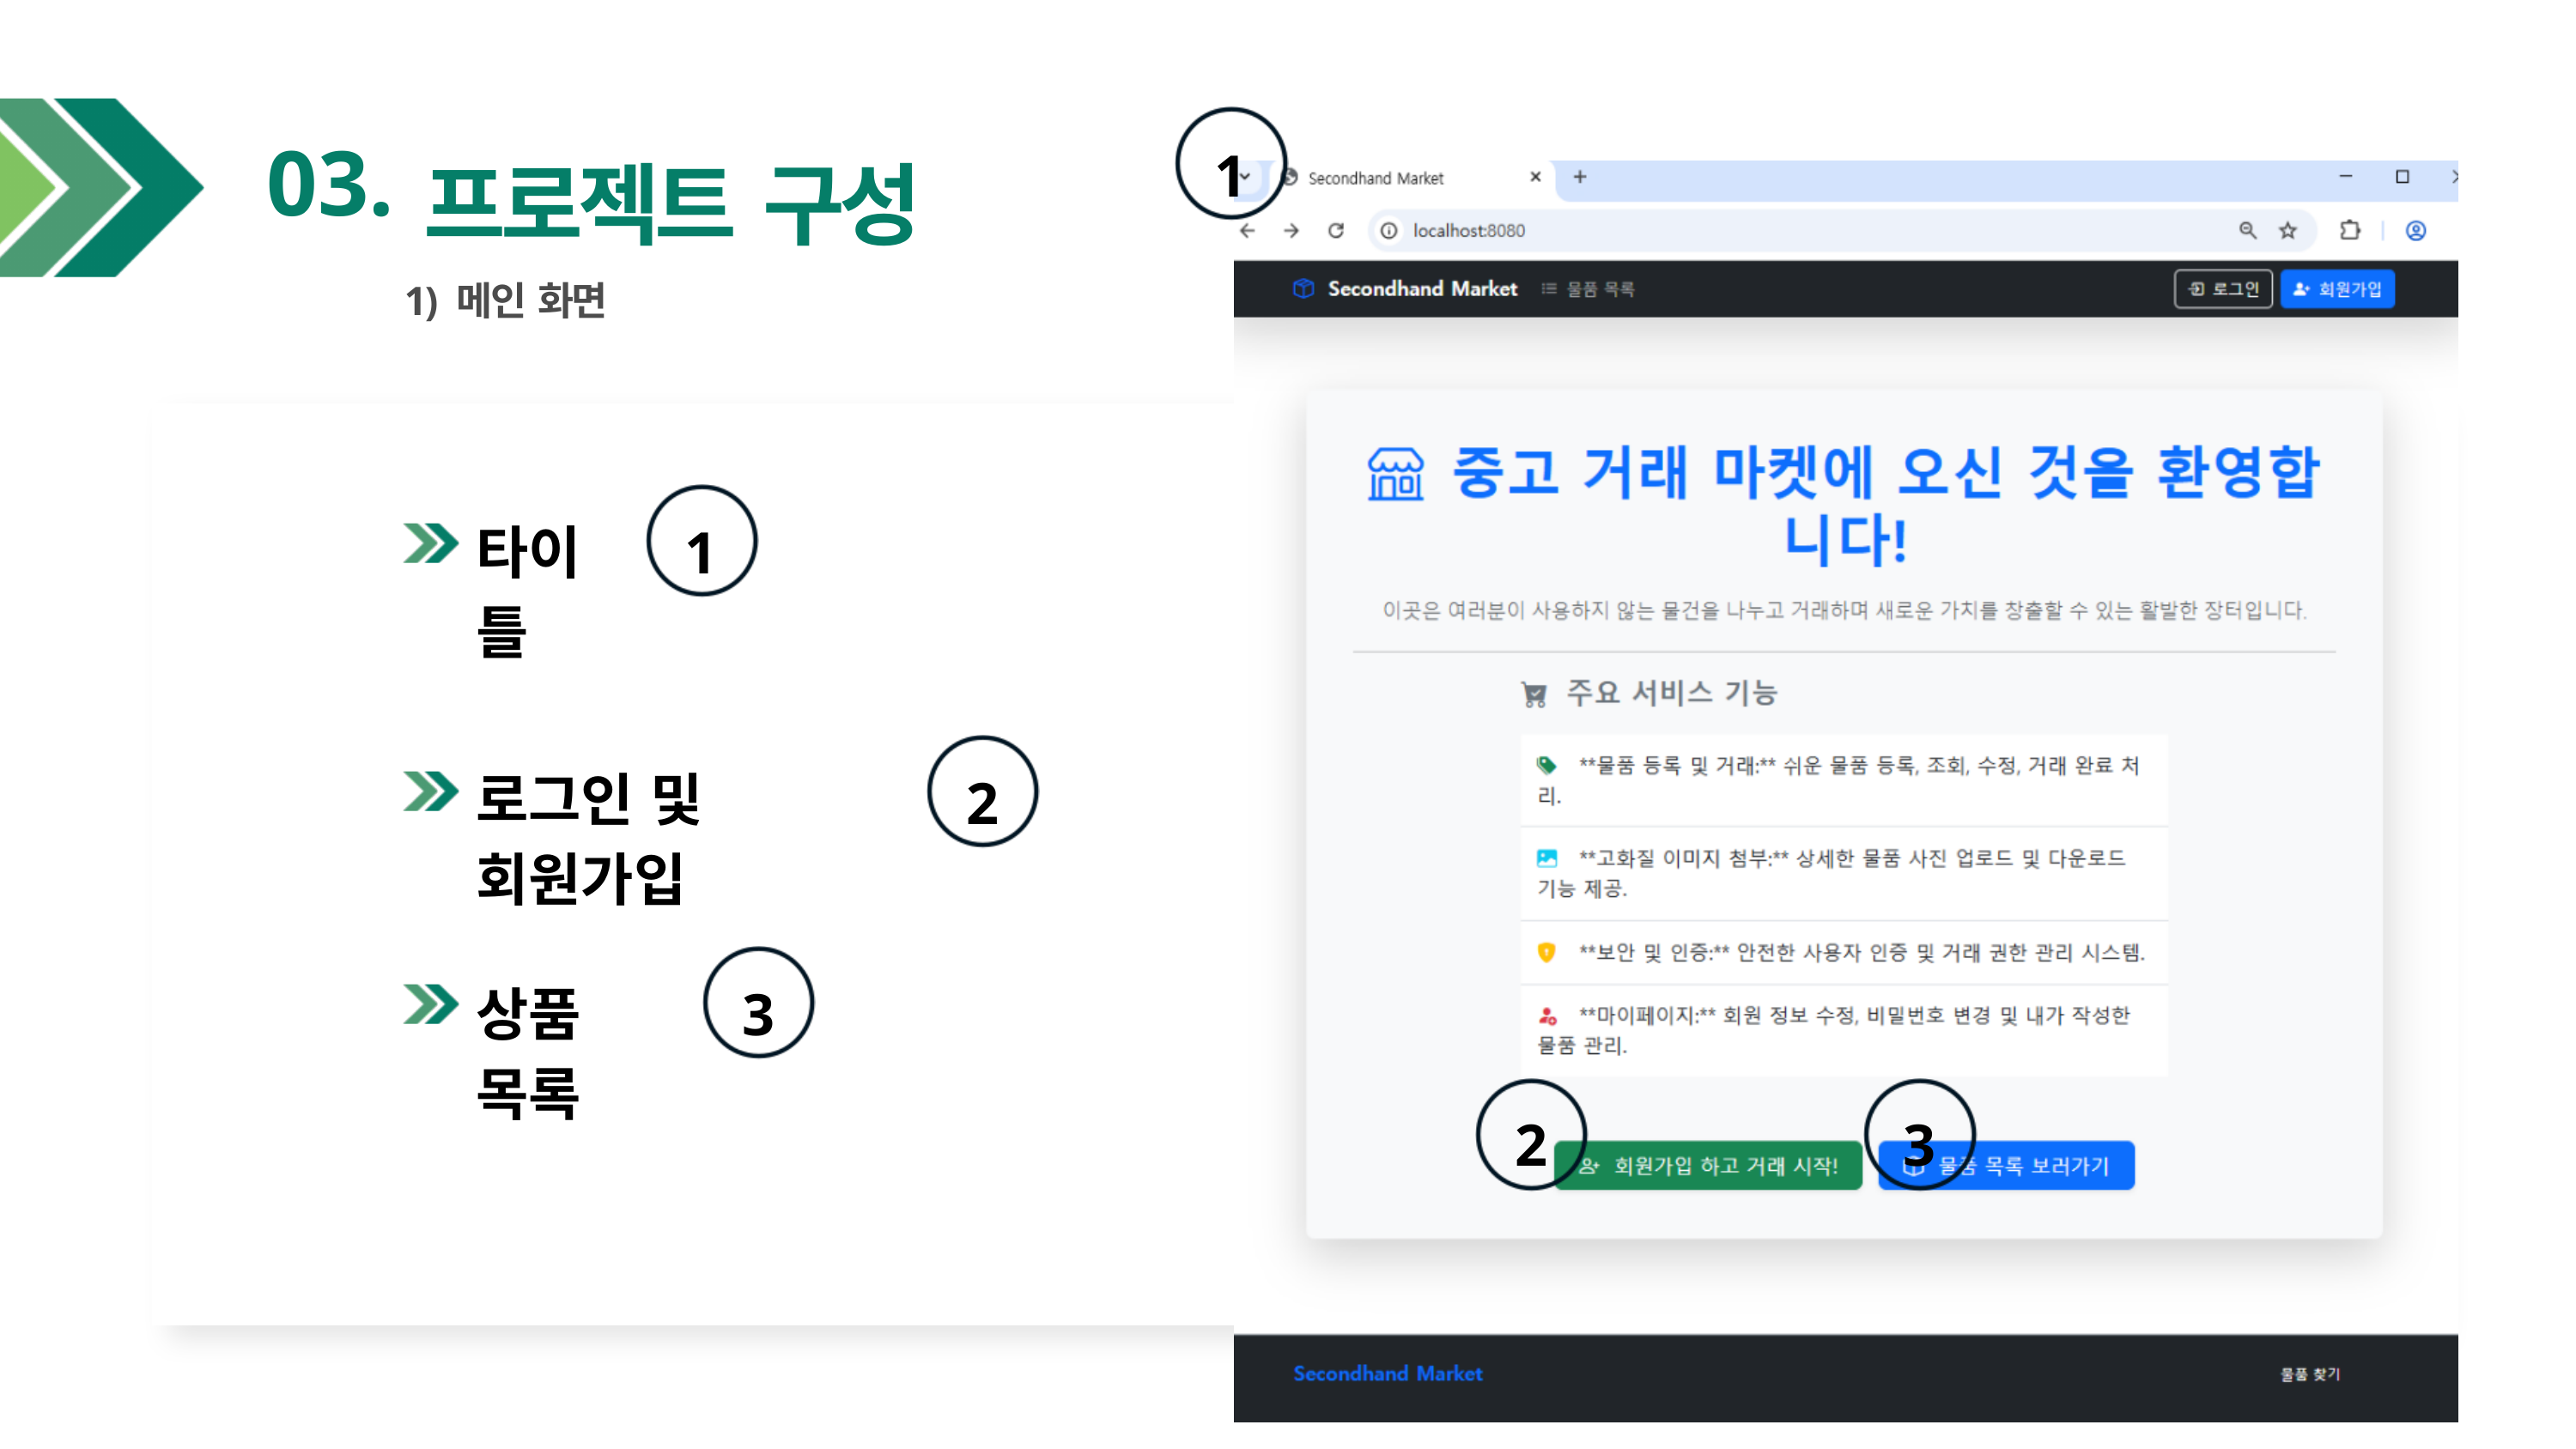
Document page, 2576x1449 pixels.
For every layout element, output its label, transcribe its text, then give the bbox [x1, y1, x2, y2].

text_box 프로젝트 구성 [423, 123, 1058, 249]
text_box 03. [266, 124, 422, 251]
picture [0, 99, 219, 276]
text_box 1) 메인 화면 [404, 275, 1229, 331]
picture [151, 106, 2458, 1422]
